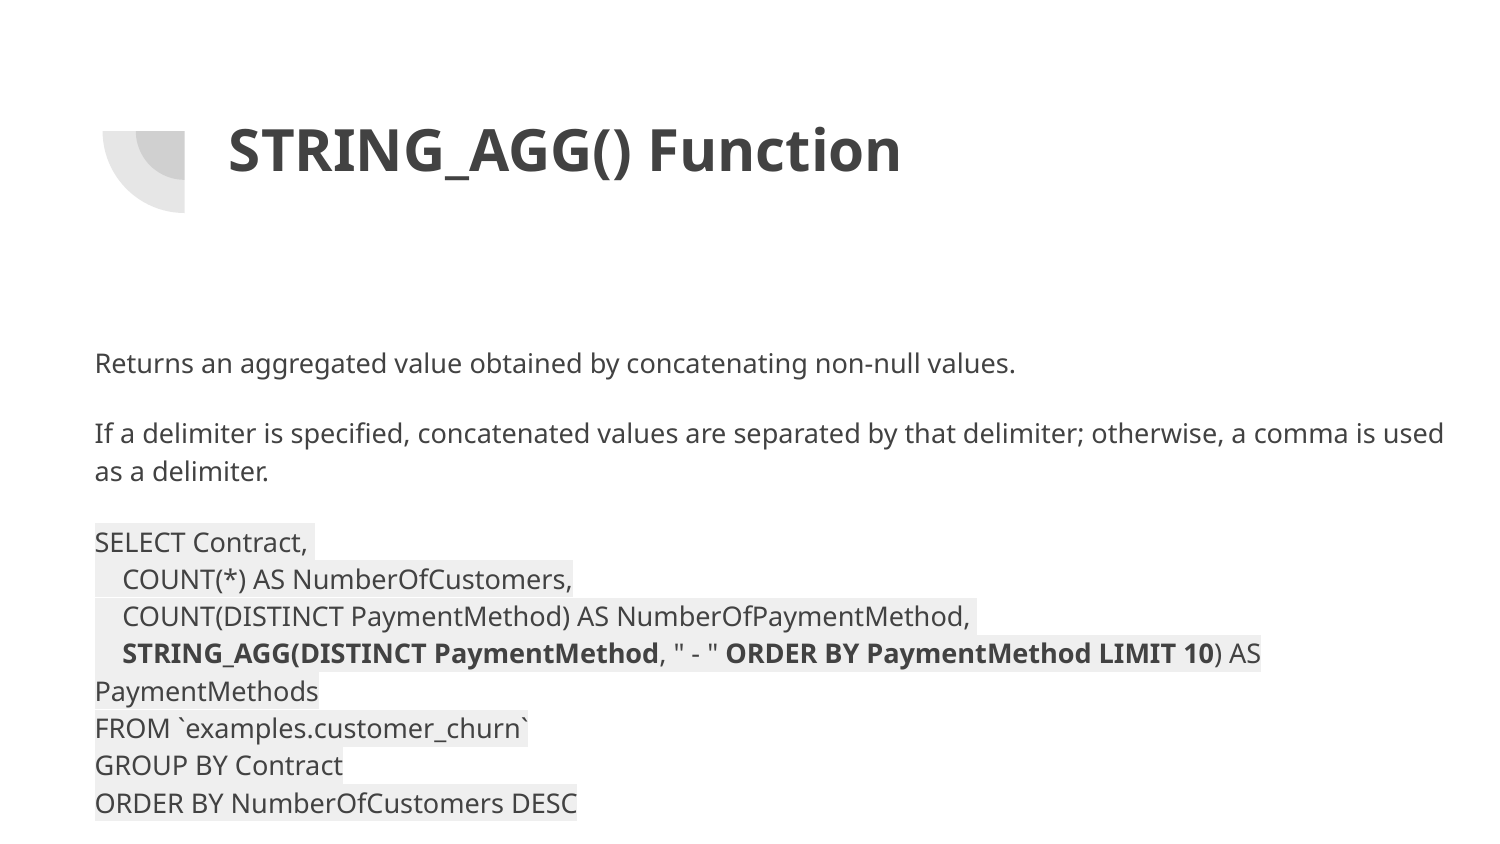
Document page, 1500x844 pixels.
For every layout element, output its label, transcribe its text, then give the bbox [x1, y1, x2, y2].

title STRING_AGG() Function [213, 98, 1368, 263]
list Returns an aggregated value obtained by concatenating non-null values. If a delimiter is specified, concatenated values are separated by that delimiter; otherwise, a comma is used as a delimiter. SELECT Contract, COUNT(*) AS NumberOfCustomers, COUNT(DISTINCT PaymentMethod) AS NumberOfPaymentMethod, STRING_AGG(DISTINCT PaymentMethod, " - " ORDER BY PaymentMethod LIMIT 10) AS PaymentMethods FROM `examples.customer_churn` GROUP BY Contract ORDER BY NumberOfCustomers DESC [79, 326, 1484, 817]
